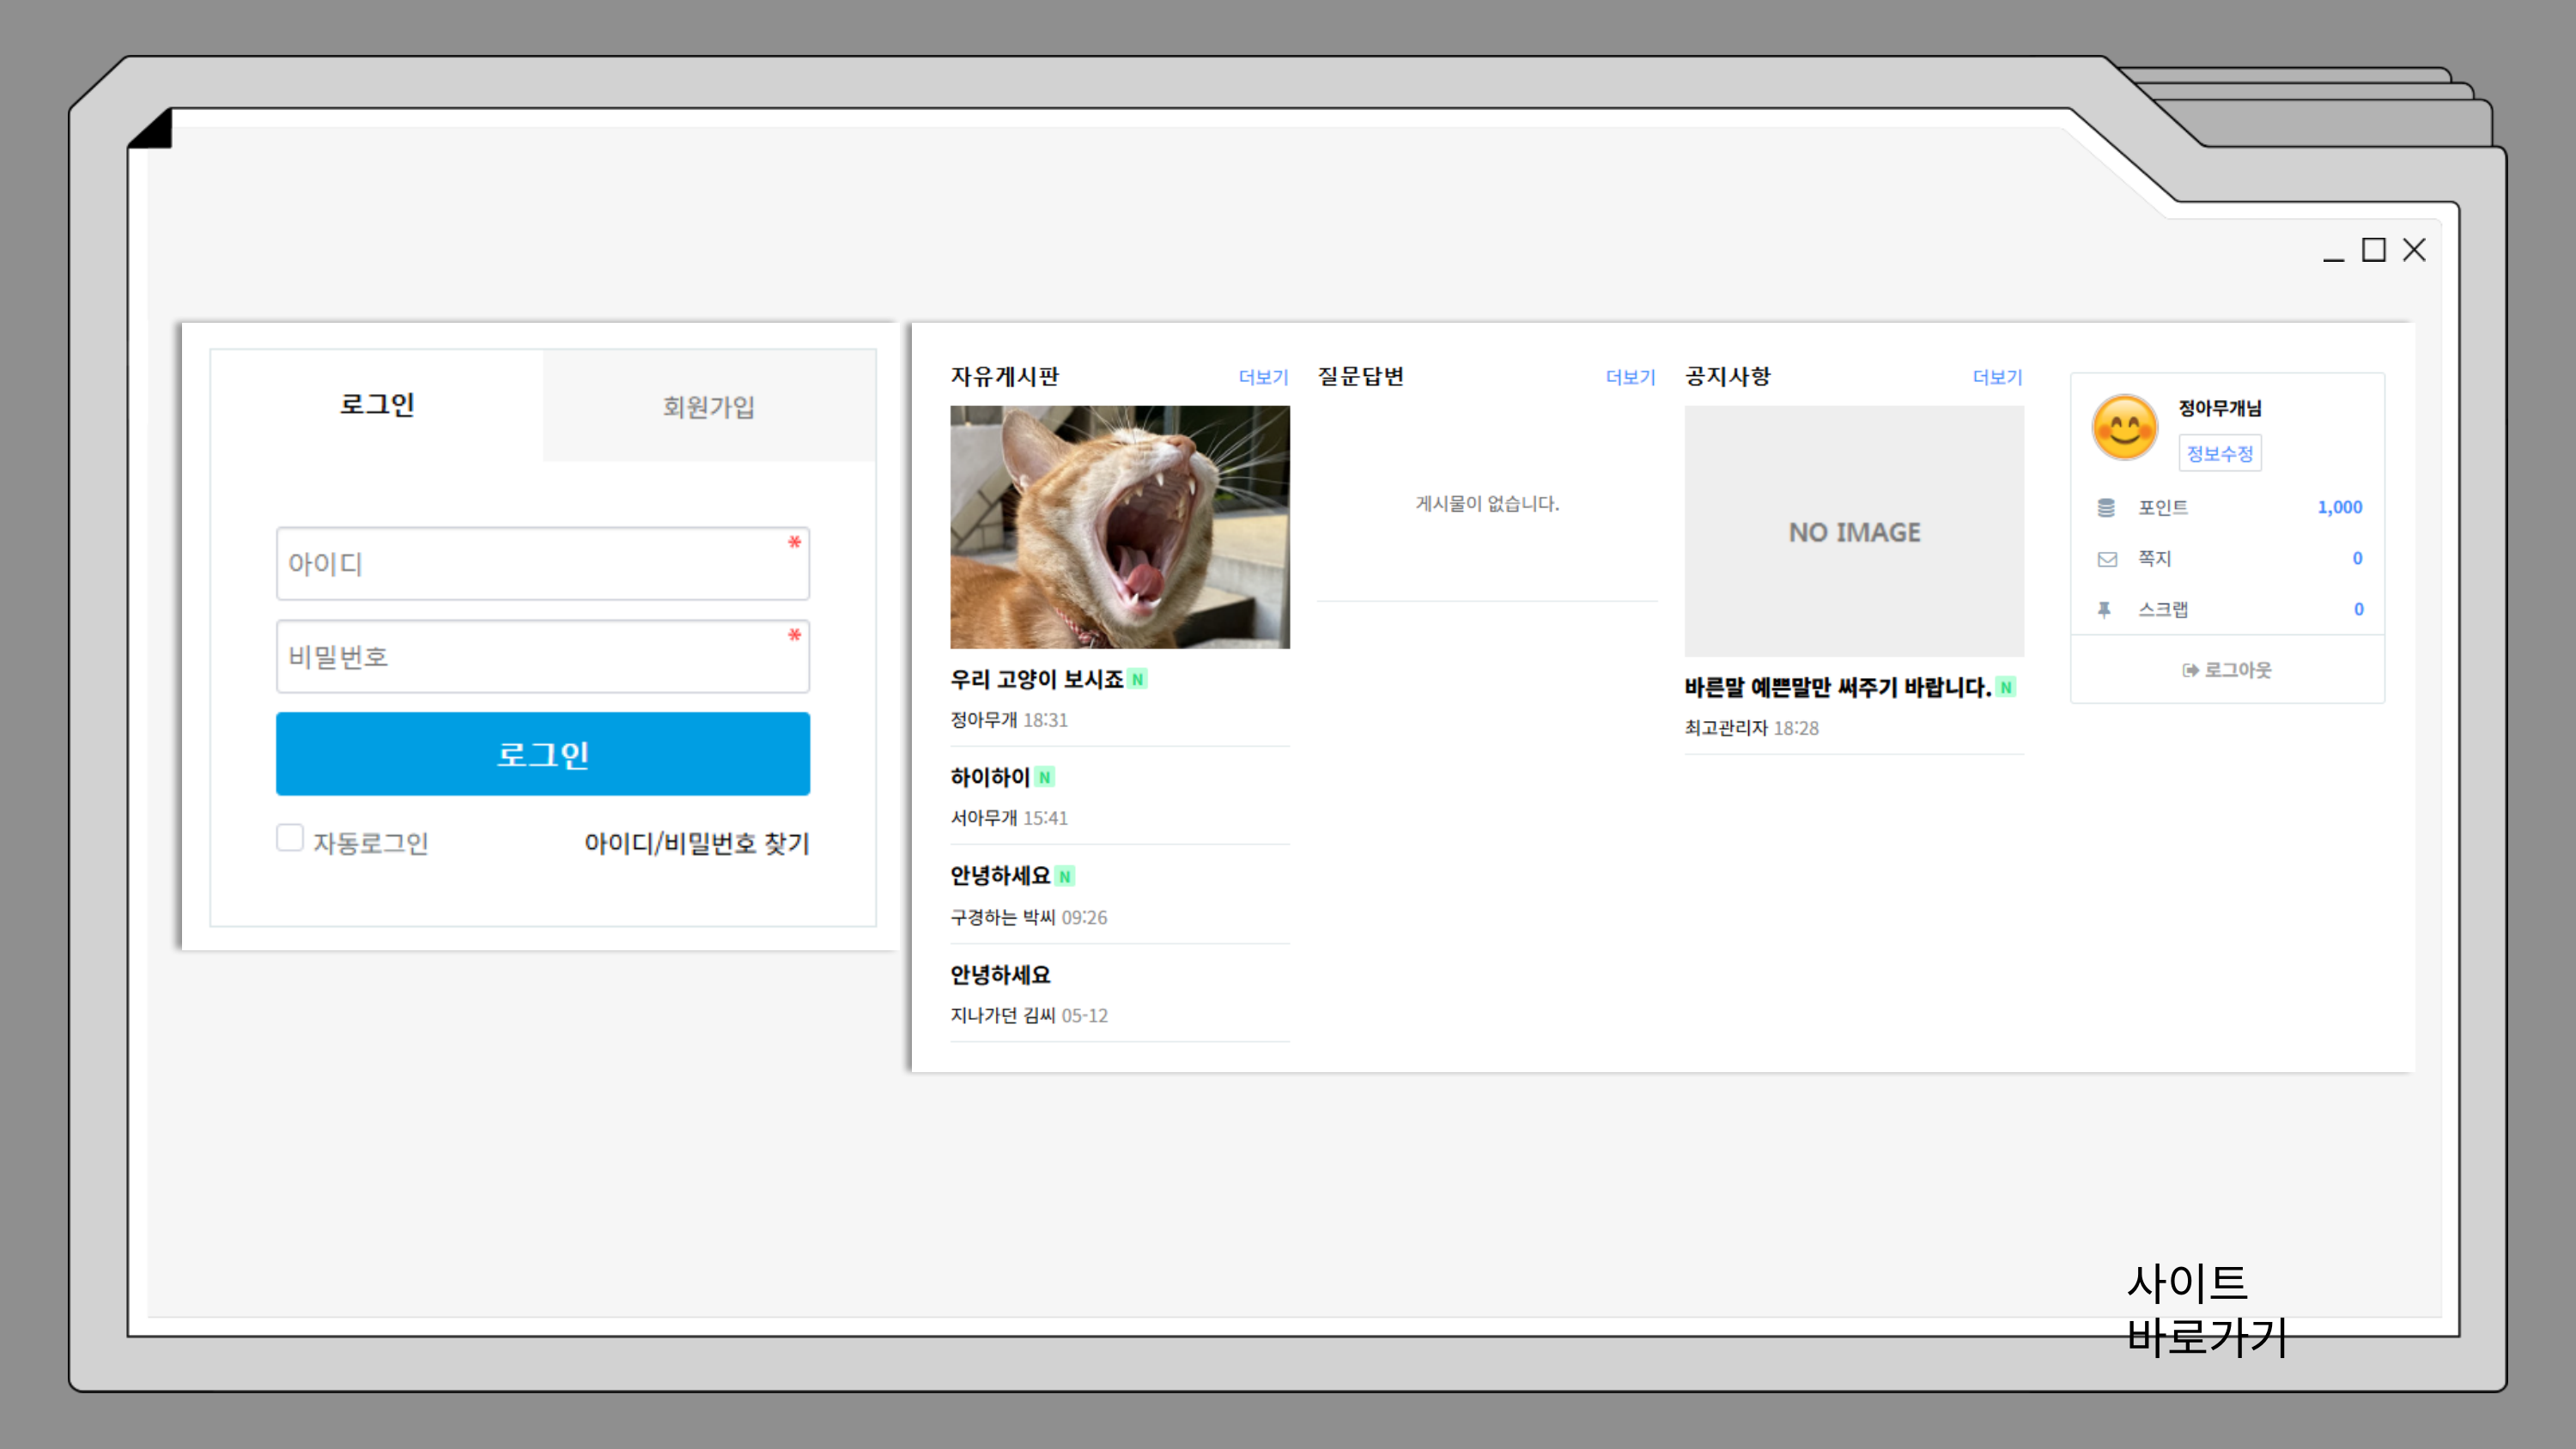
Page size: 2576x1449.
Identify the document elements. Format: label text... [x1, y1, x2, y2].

text_box 사이트 바로가기 [2113, 1250, 2426, 1370]
picture [68, 55, 2508, 1393]
